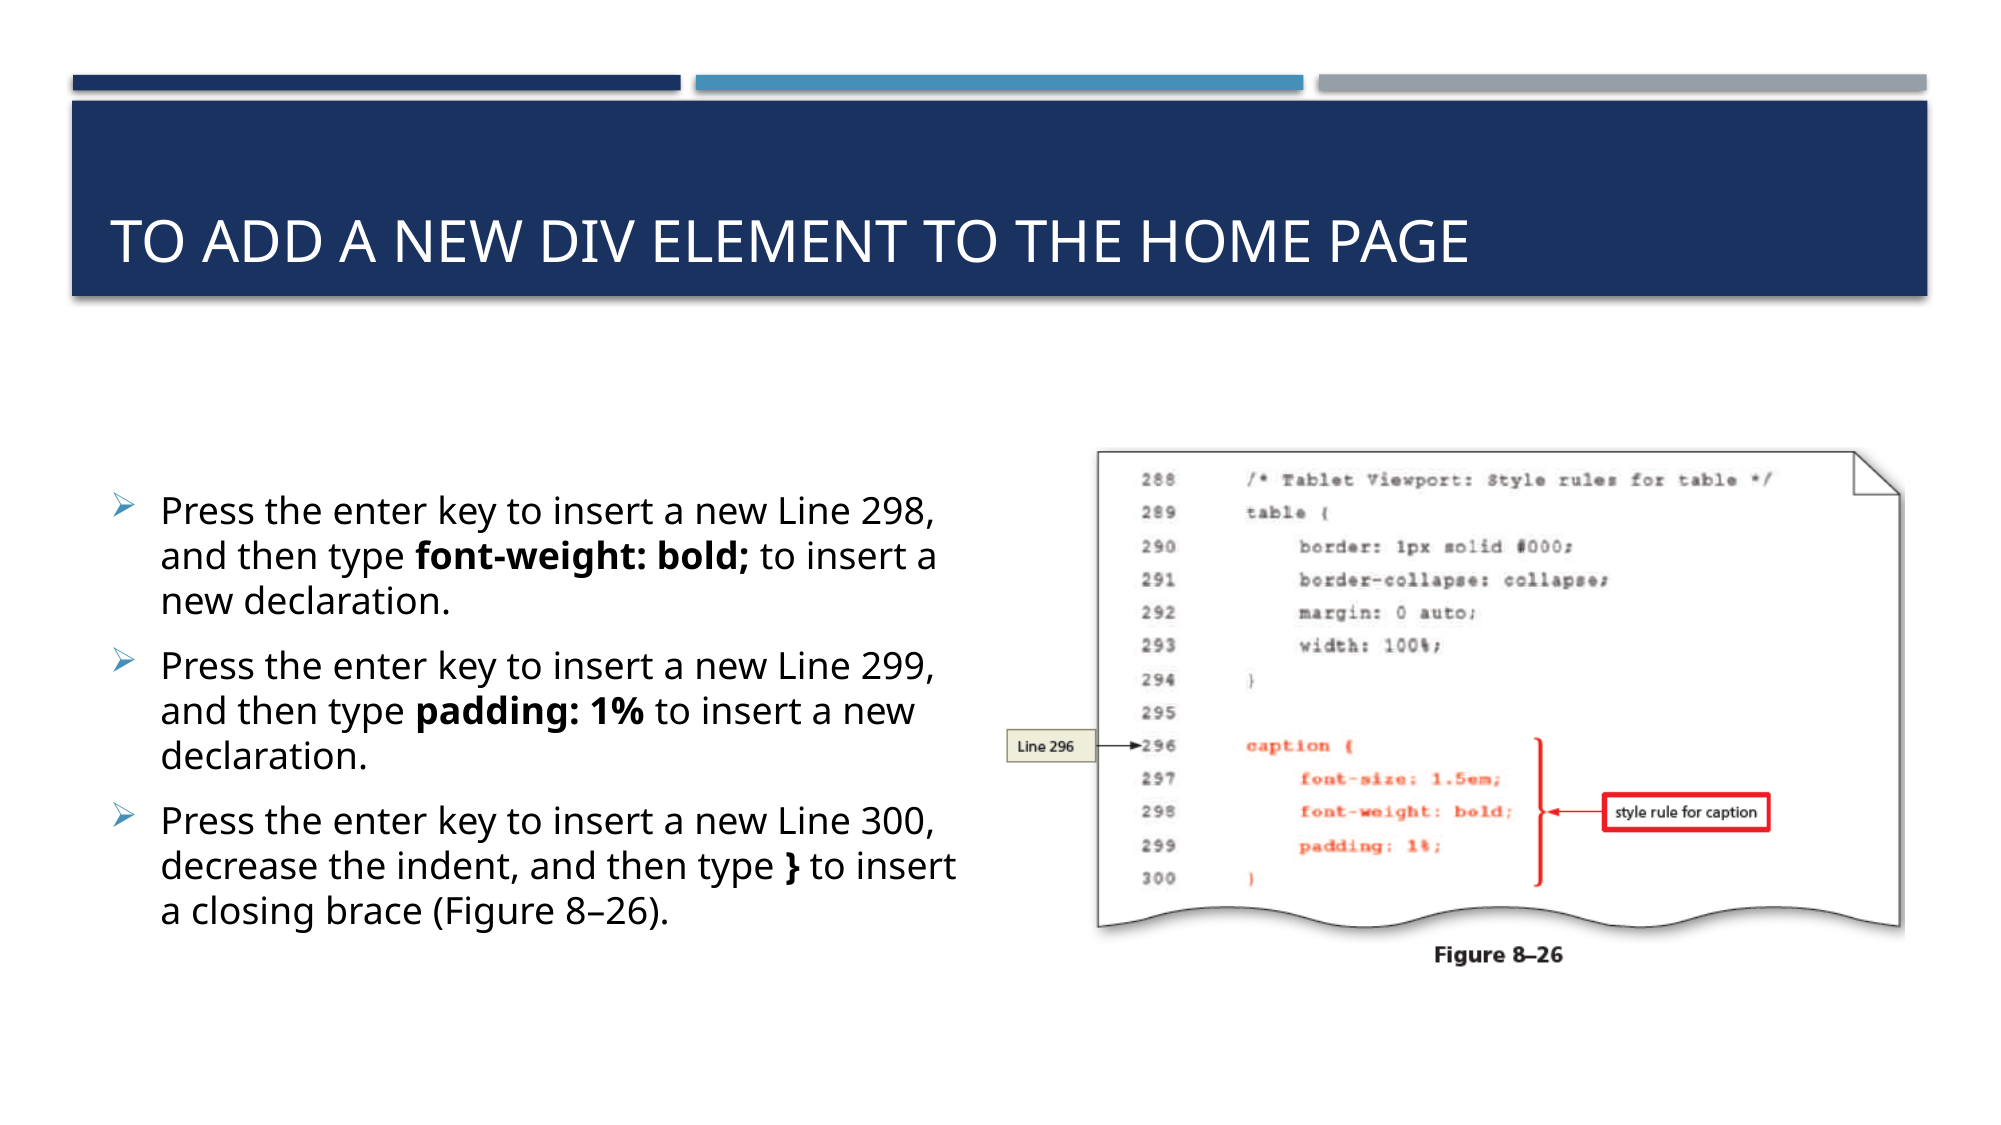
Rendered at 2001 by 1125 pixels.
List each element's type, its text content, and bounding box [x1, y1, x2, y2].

title To Add a New div Element to the Home Page [95, 115, 1905, 282]
picture [1004, 446, 1906, 973]
list Press the enter key to insert a new Line 298, and then type font-weight: bold; to insert a new declaration. Press the enter key to insert a new Line 299, and then type padding: 1% to insert a new declaration. Press the enter key to insert a new Line 300, decrease the indent, and then type } to insert a closing brace (Figure 8–26). [95, 329, 996, 1090]
